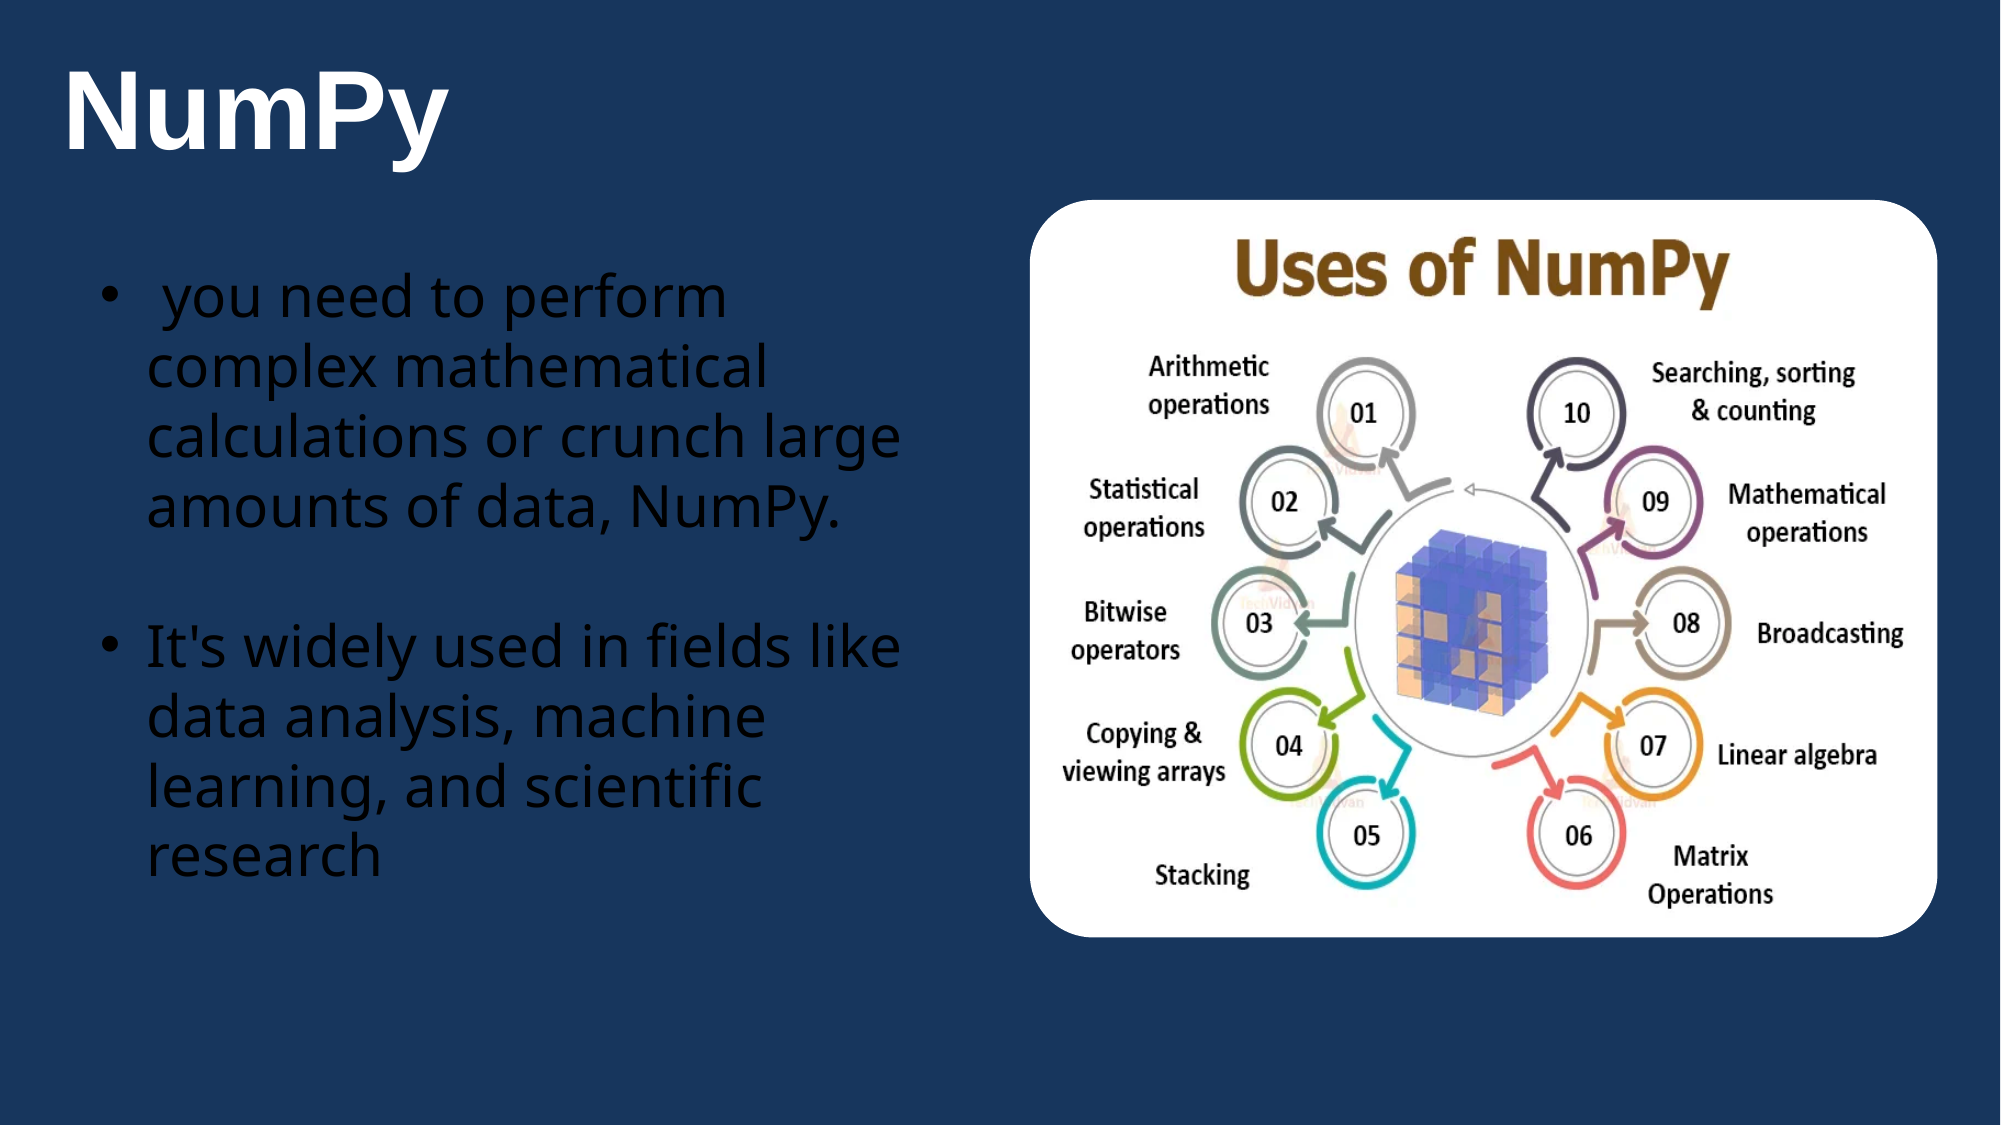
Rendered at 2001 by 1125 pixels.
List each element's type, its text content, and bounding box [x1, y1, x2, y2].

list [1029, 199, 1938, 938]
list you need to perform complex mathematical calculations or crunch large amounts of data, NumPy. It's widely used in fields like data analysis, machine learning, and scientific research [99, 258, 970, 825]
title NumPy [62, 37, 632, 177]
